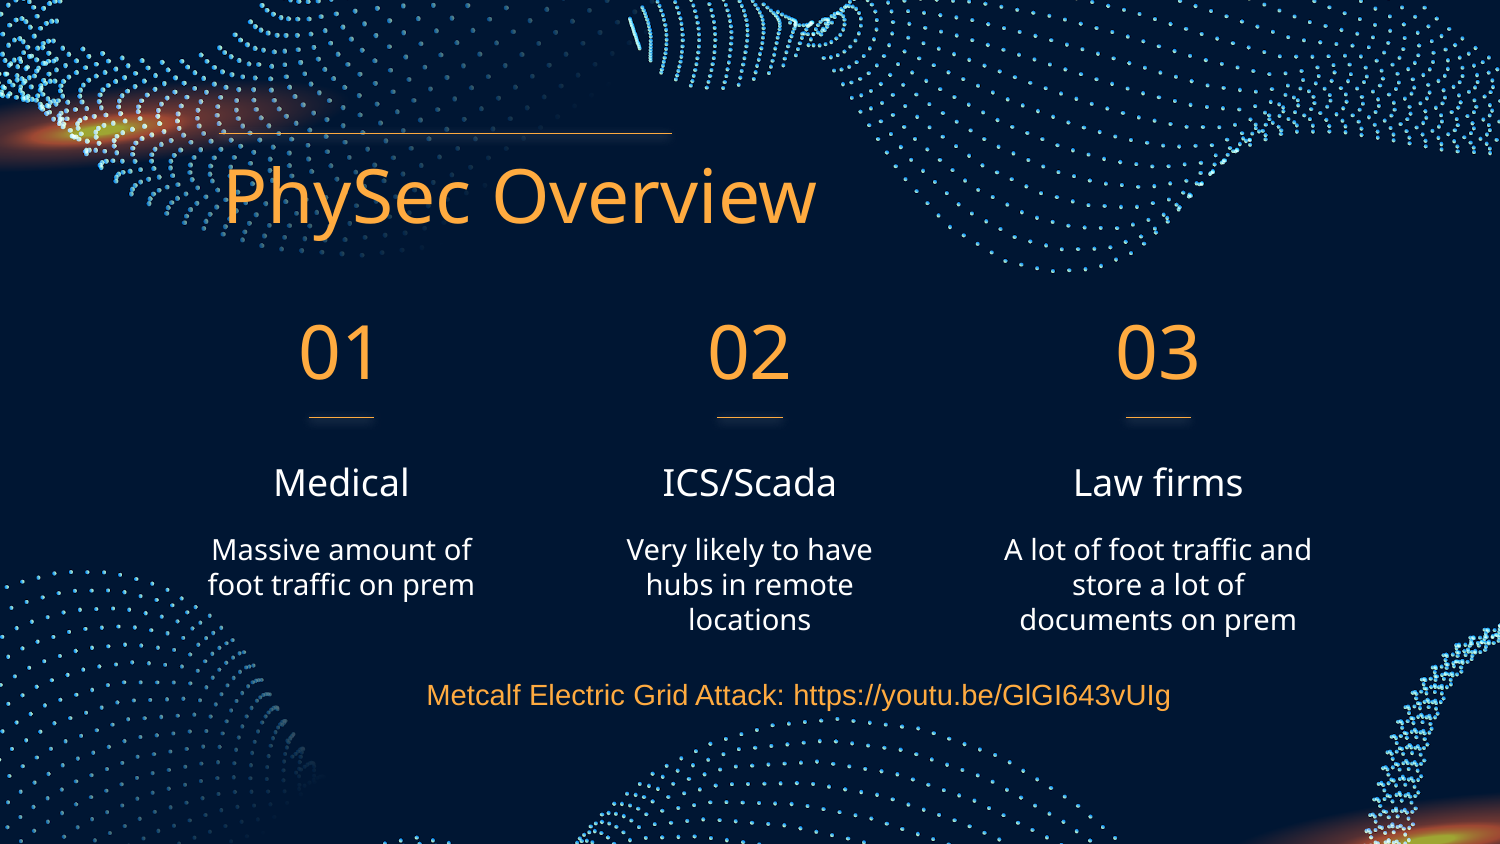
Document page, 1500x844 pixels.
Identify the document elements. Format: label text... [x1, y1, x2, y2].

title Law firms [988, 429, 1328, 516]
text_box PhySec Overview [207, 133, 979, 289]
text_box Metcalf Electric Grid Attack: https://youtu.be/GlGI643vUIg [411, 668, 1191, 719]
title ICS/Scada [580, 429, 920, 516]
title Medical [171, 429, 512, 516]
title 02 [580, 290, 920, 410]
subtitle A lot of foot traffic and store a lot of documents on prem [988, 516, 1328, 719]
title 01 [171, 290, 512, 410]
picture [0, 0, 1500, 844]
subtitle Massive amount of foot traffic on prem [171, 516, 512, 634]
title 03 [988, 290, 1328, 410]
subtitle Very likely to have hubs in remote locations [580, 516, 920, 668]
